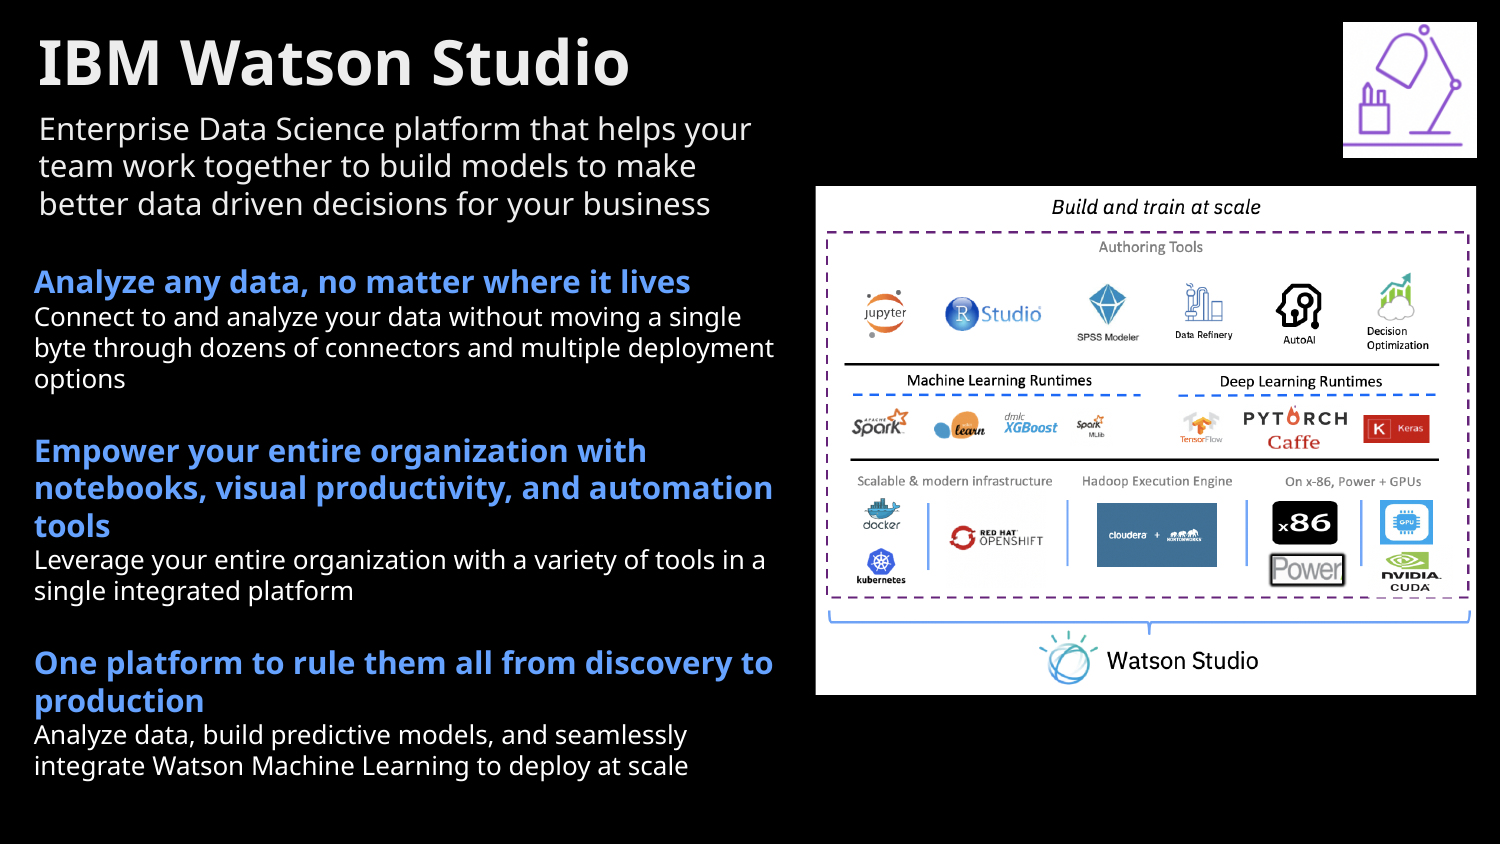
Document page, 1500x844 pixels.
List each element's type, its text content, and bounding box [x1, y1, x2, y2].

text_box Enterprise Data Science platform that helps your team work together to build models to make better data driven decisions for your business [38, 108, 779, 236]
picture [1343, 22, 1477, 158]
text_box IBM Watson Studio [38, 22, 733, 97]
picture [815, 185, 1477, 695]
text_box Analyze any data, no matter where it lives Connect to and analyze your data without moving a single byte through dozens of connectors and multiple deployment options Empower your entire organization with notebooks, visual productivity, and automation tools Leverage your entire organization with a variety of tools in a single integrated platform One platform to rule them all from discovery to production Analyze data, build predictive models, and seamlessly integrate Watson Machine Learning to deploy at scale [33, 262, 778, 809]
